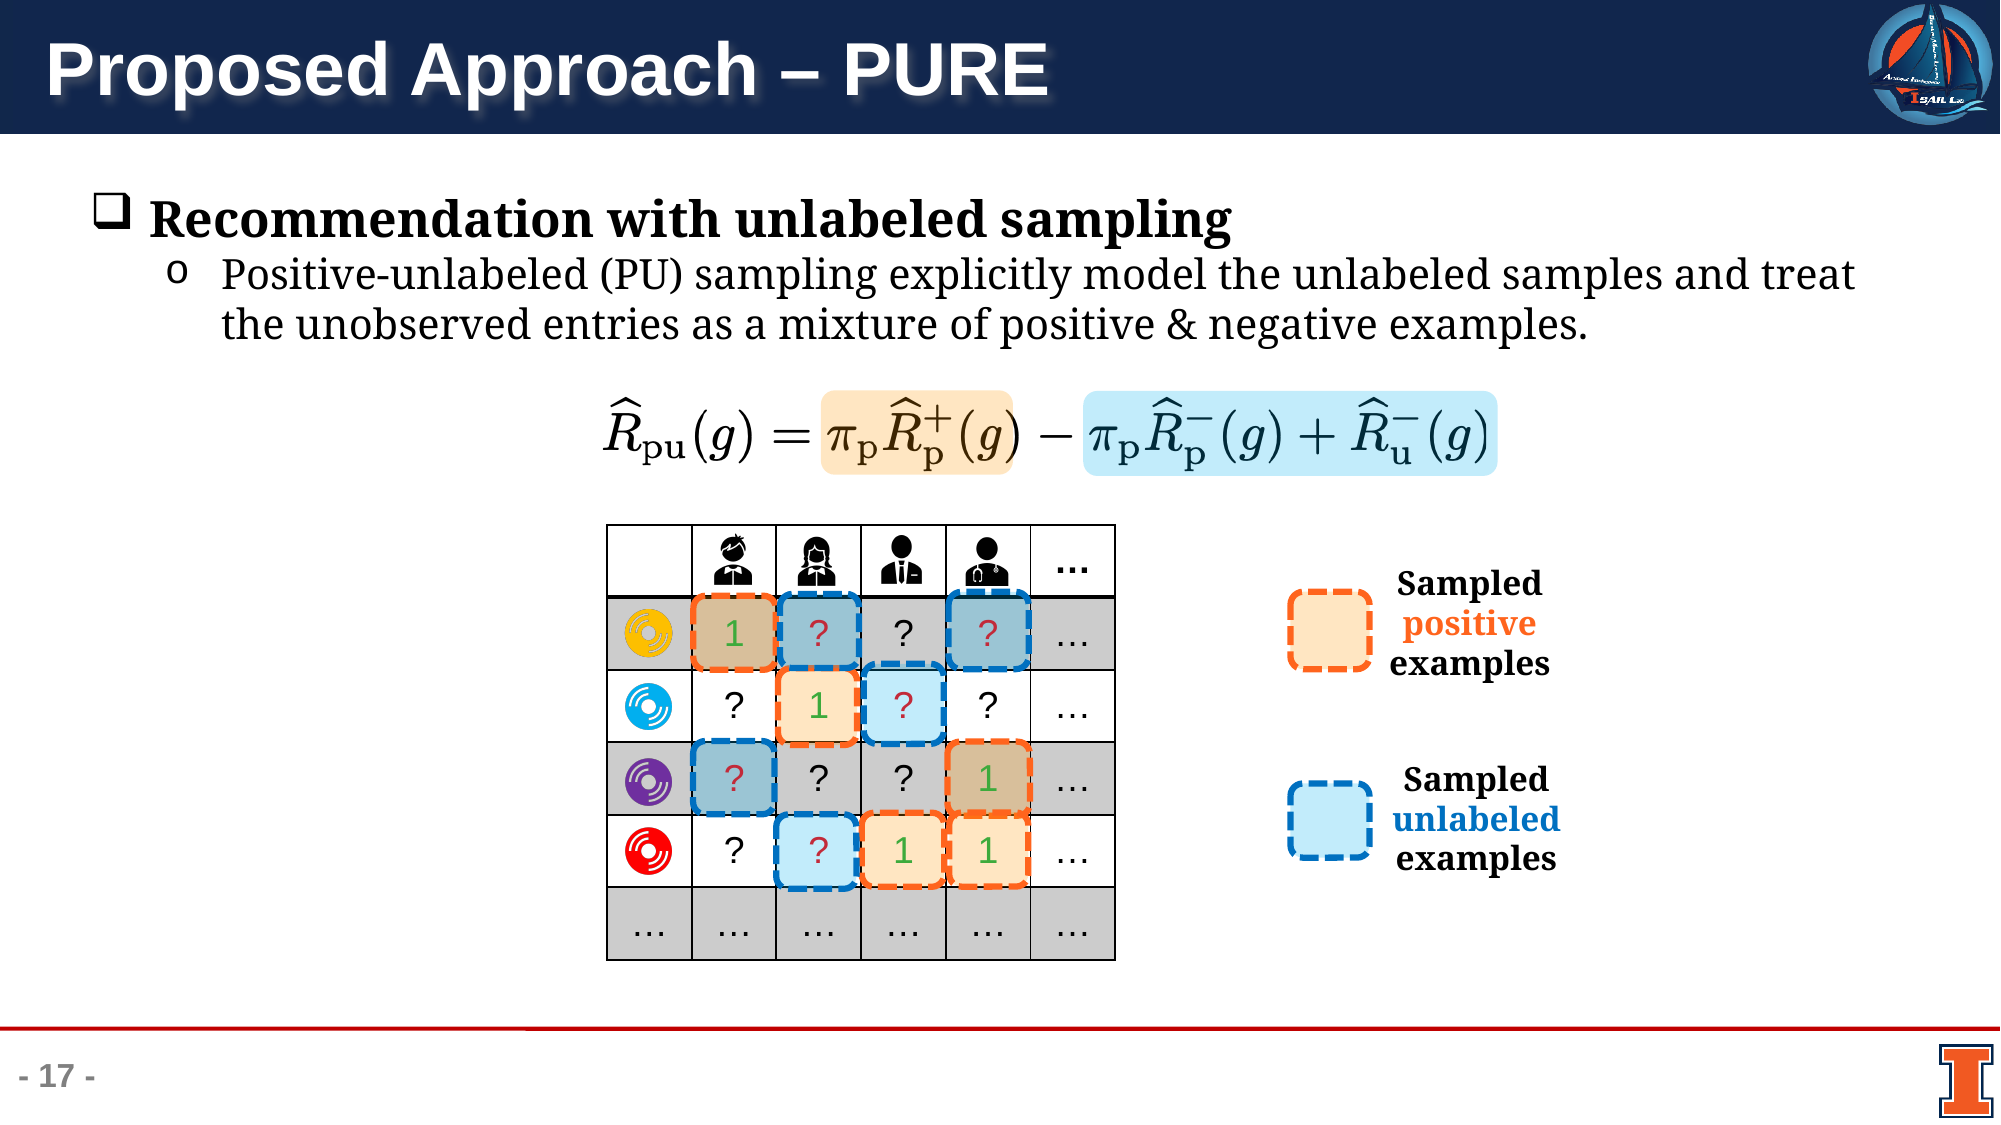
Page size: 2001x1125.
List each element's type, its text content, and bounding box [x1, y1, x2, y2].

text_box [777, 596, 862, 671]
text_box [859, 810, 947, 889]
table_cell … [693, 888, 775, 959]
table_cell … [1031, 816, 1114, 886]
picture [618, 821, 679, 882]
slide_number - 17 - [0, 1046, 114, 1108]
picture [618, 602, 679, 663]
table_header [947, 526, 954, 595]
table_cell ? [777, 657, 784, 669]
text_box [774, 812, 859, 891]
text_box [691, 595, 778, 672]
text_box [690, 738, 777, 817]
picture [0, 0, 10, 134]
table_header [862, 526, 867, 595]
table_header [854, 526, 860, 595]
table_cell [678, 816, 691, 886]
text_box [861, 661, 946, 747]
table_cell [608, 743, 691, 814]
text_box [1490, 390, 1500, 475]
table_header [768, 526, 775, 595]
table_cell ? [862, 743, 945, 814]
table_header … [1031, 526, 1114, 595]
text_box [947, 810, 1031, 889]
text_box Recommendation with unlabeled sampling Positive-unlabeled (PU) sampling explicitly model the unlabeled samples and treat the unobserved entries as a mixture of positive & negative examples. [74, 180, 1875, 355]
text_box [775, 668, 860, 748]
table_cell … [777, 888, 860, 959]
table_header [934, 526, 945, 595]
picture [618, 751, 679, 812]
table_cell ? [693, 816, 775, 886]
table_cell [608, 599, 691, 669]
table_cell ? [947, 671, 1030, 741]
picture [618, 676, 679, 737]
table_cell ? [693, 671, 775, 741]
table_cell ? [862, 599, 945, 669]
text_box [1288, 589, 1372, 672]
table_cell ? [855, 661, 860, 669]
table_cell [608, 671, 691, 741]
picture [1938, 1043, 1994, 1119]
table_cell … [947, 888, 1030, 959]
title Proposed Approach – PURE [4, 0, 1805, 132]
text_box Sampled positive examples [1318, 554, 1622, 689]
table_header [608, 526, 691, 595]
table_cell … [862, 888, 945, 959]
picture [781, 526, 852, 596]
table_header [1019, 526, 1030, 595]
picture [870, 524, 932, 594]
table_cell … [1031, 888, 1114, 959]
text_box Sampled unlabeled examples [1325, 750, 1628, 885]
table_cell ? [777, 743, 860, 814]
text_box [946, 593, 1031, 672]
picture [698, 525, 768, 596]
text_box [1288, 781, 1372, 860]
table_cell [608, 816, 617, 886]
table_cell … [1031, 743, 1114, 814]
picture [1805, 0, 2000, 134]
table_cell 1 [947, 876, 951, 886]
table_cell … [608, 888, 691, 959]
text_box [945, 739, 1033, 815]
picture [955, 526, 1019, 596]
table_cell … [1031, 599, 1114, 669]
picture [590, 382, 1487, 482]
table_cell … [1031, 671, 1114, 741]
